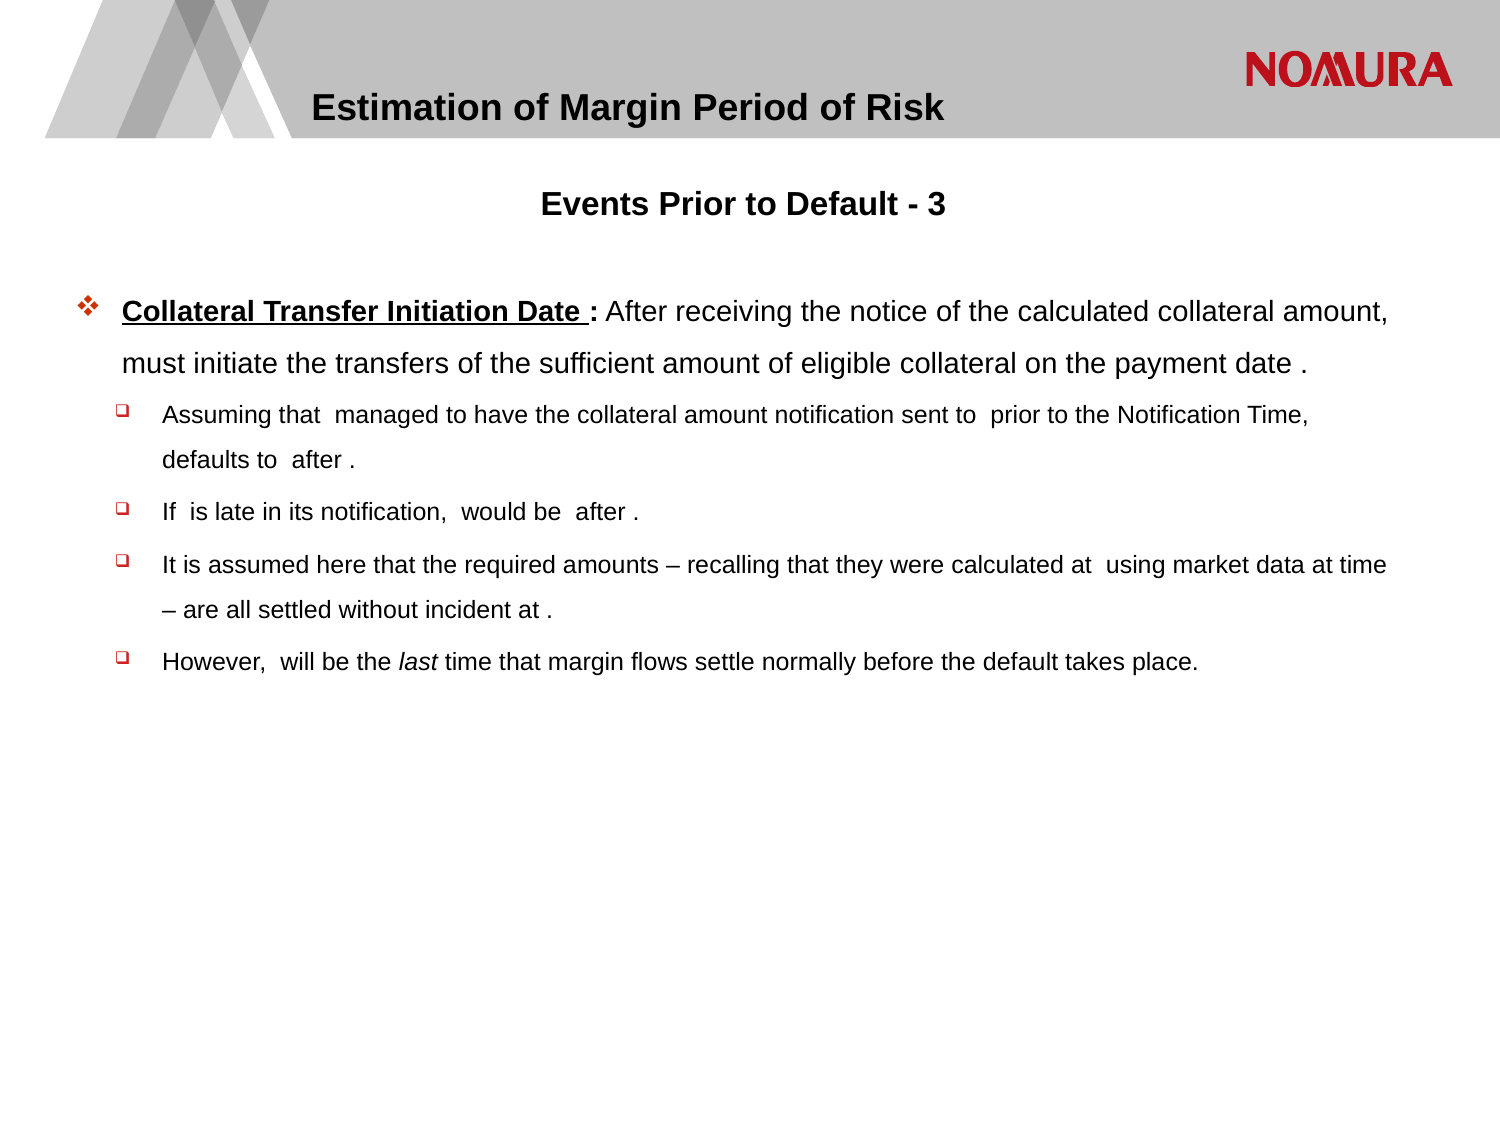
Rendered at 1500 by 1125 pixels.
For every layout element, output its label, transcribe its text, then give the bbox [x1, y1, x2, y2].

title Estimation of Margin Period of Risk [311, 9, 1223, 128]
